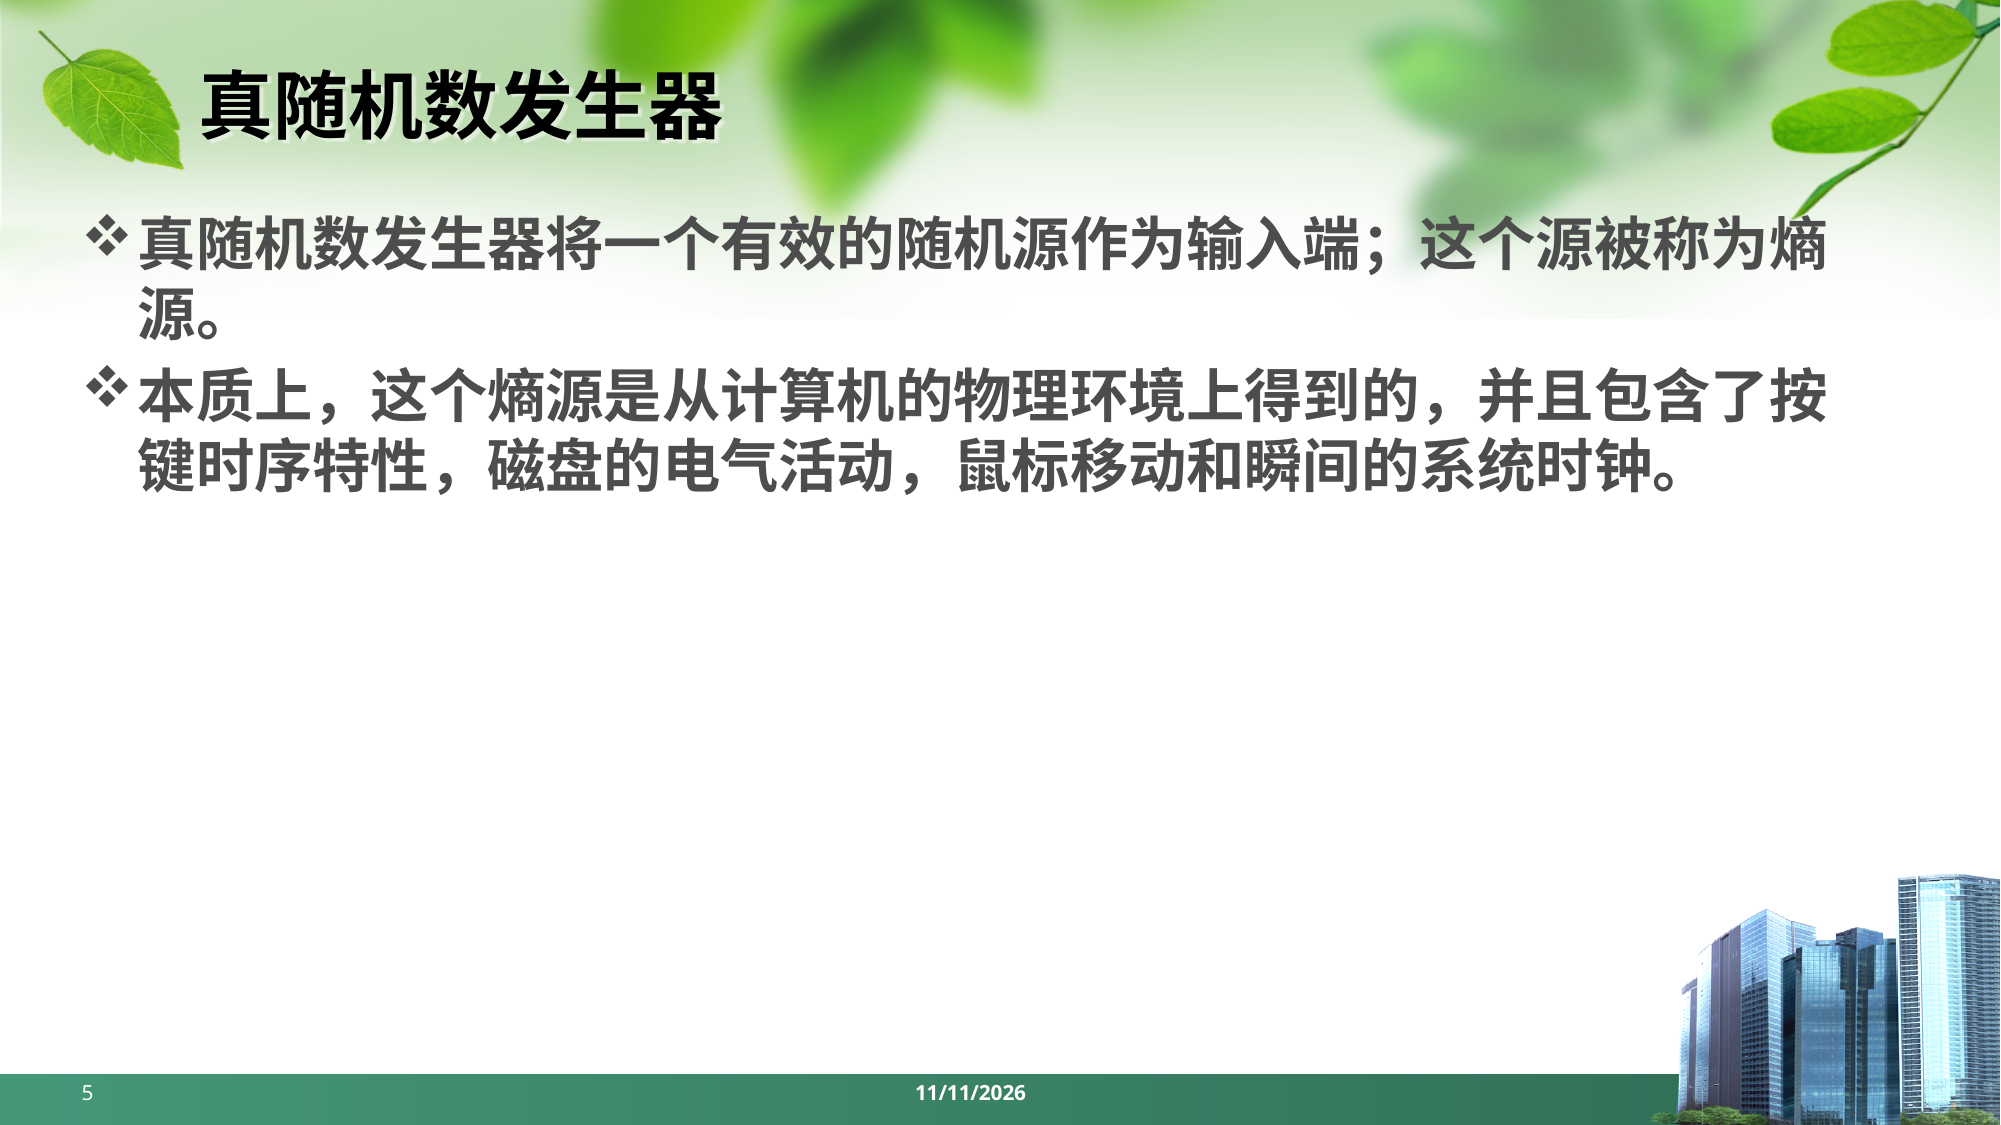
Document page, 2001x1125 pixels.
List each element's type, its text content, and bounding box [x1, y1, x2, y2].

list 真随机数发生器将一个有效的随机源作为输入端；这个源被称为熵源。 本质上，这个熵源是从计算机的物理环境上得到的，并且包含了按键时序特性，磁盘的电气活动，鼠标移动和瞬间的系统时钟。 [66, 200, 1900, 1038]
title 真随机数发生器 [183, 57, 1767, 150]
slide_number 5 [66, 1072, 184, 1113]
picture [0, 0, 2000, 319]
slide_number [900, 1072, 1367, 1113]
